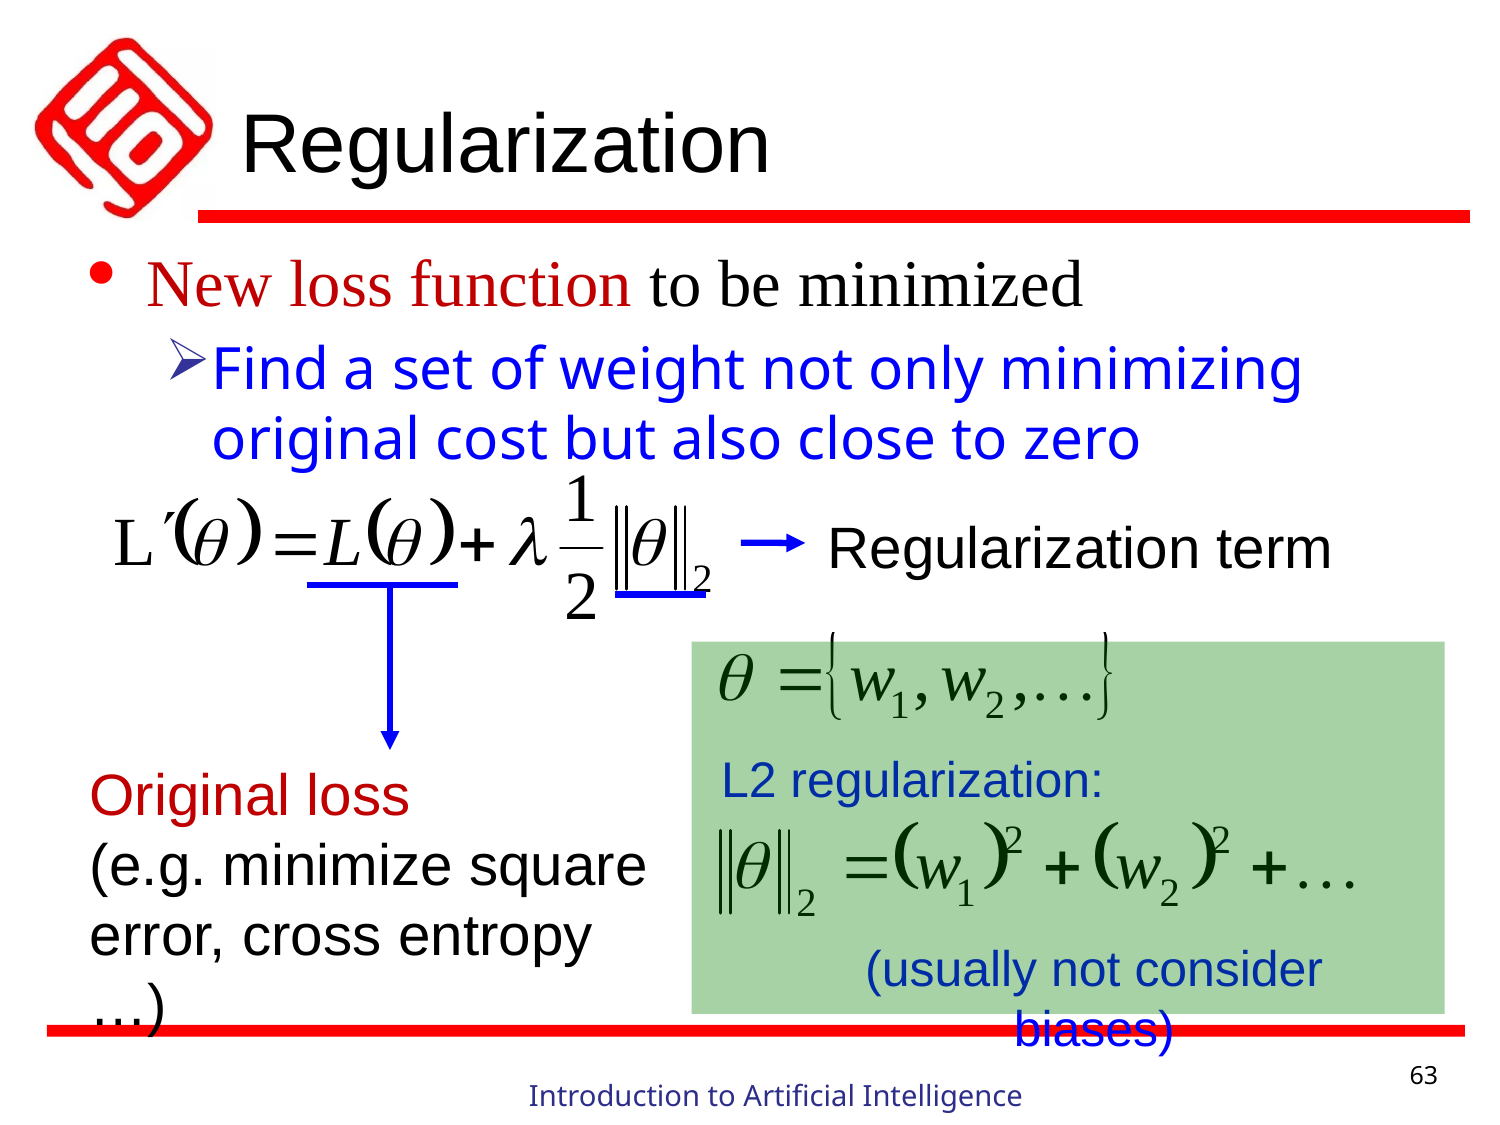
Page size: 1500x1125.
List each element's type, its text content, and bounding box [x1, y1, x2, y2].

text_box Regularization term [812, 502, 1396, 588]
list New loss function to be minimized Find a set of weight not only minimizing original cost but also close to zero [75, 232, 1425, 750]
picture [31, 34, 216, 221]
text_box [691, 641, 1445, 1014]
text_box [707, 631, 1132, 730]
text_box Original loss (e.g. minimize square error, cross entropy …) [74, 750, 692, 1045]
text_box 63 [1287, 1052, 1453, 1088]
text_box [102, 455, 724, 635]
title Regularization [225, 45, 1425, 232]
text_box (usually not consider biases) [763, 1014, 1425, 1064]
text_box Introduction to Artificial Intelligence [456, 1069, 1096, 1125]
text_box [707, 808, 1370, 930]
